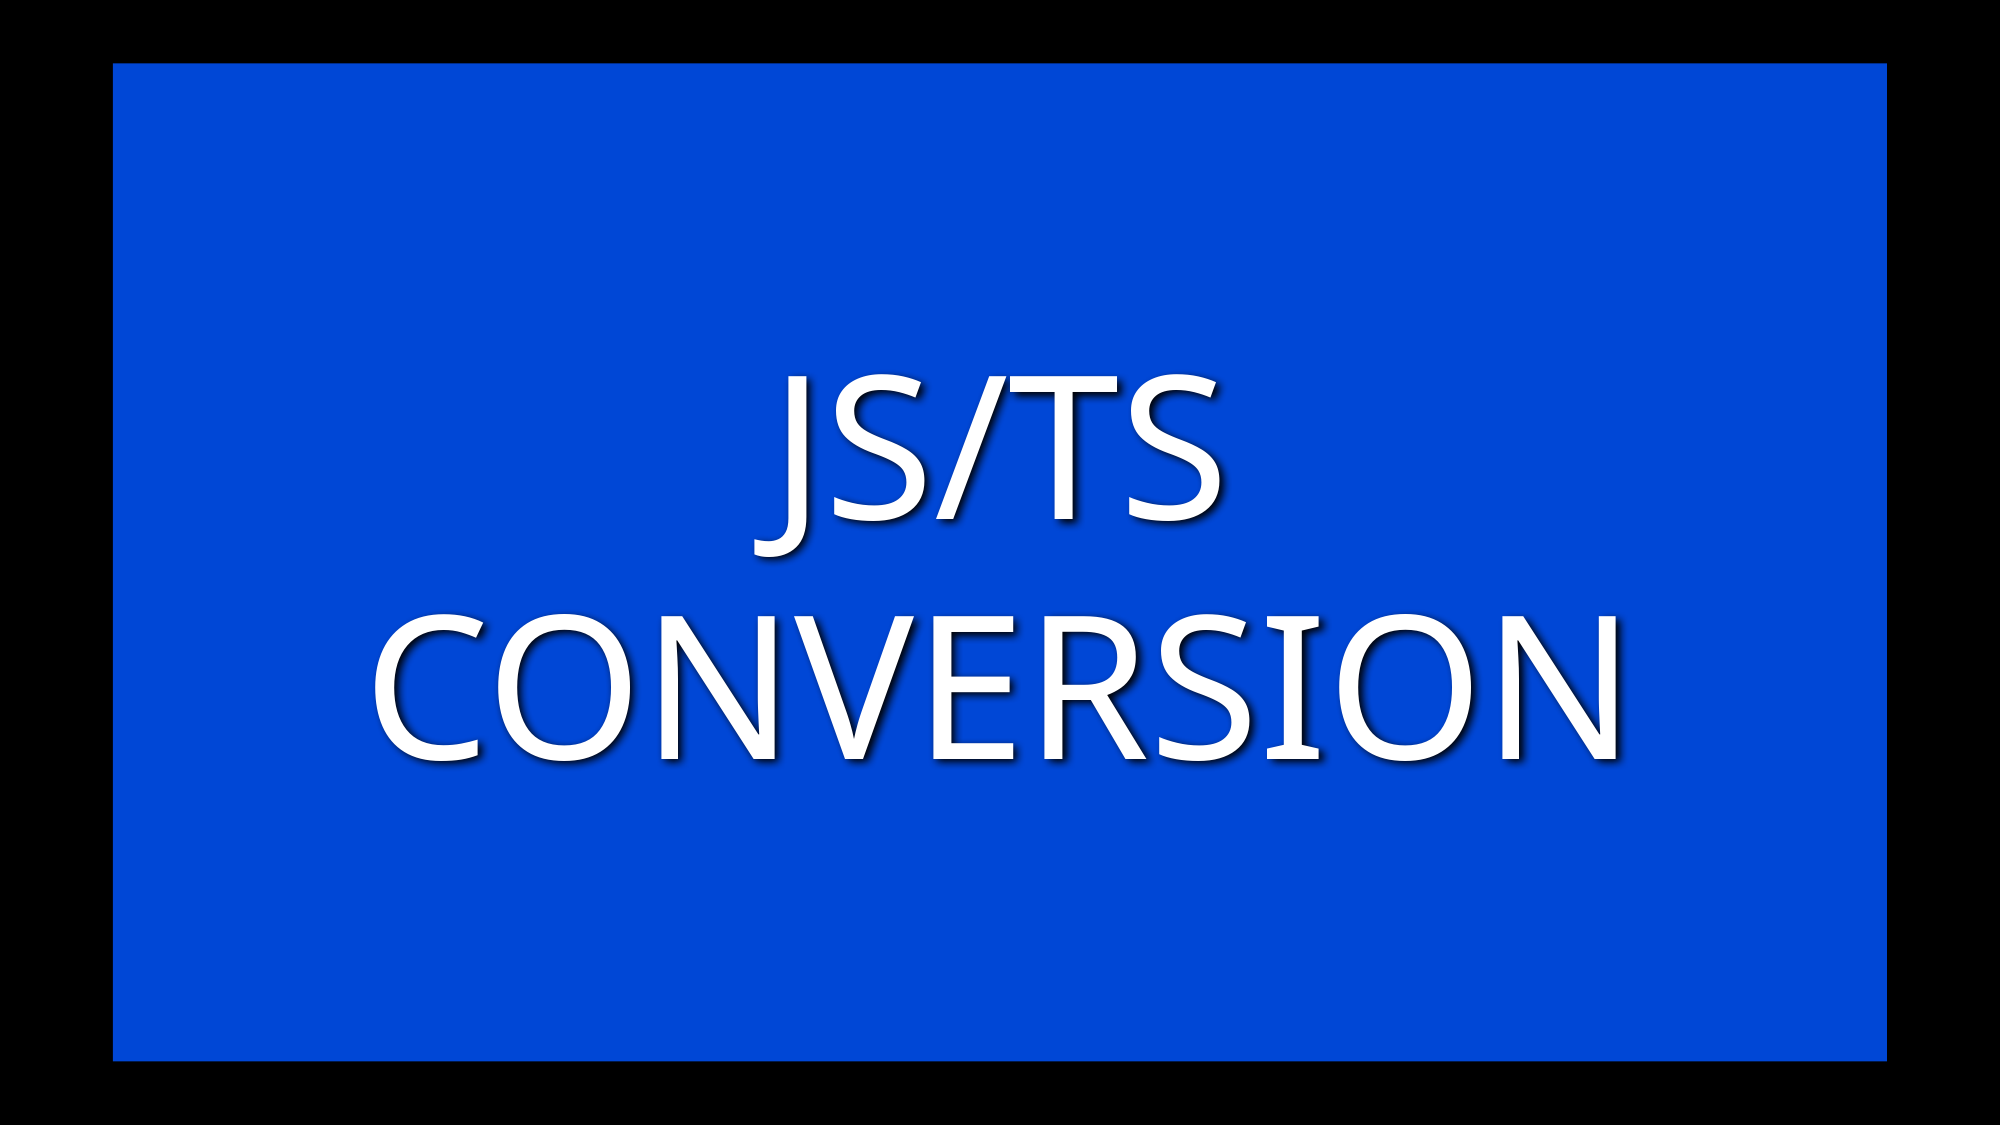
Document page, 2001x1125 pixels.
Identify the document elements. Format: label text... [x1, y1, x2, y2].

text_box [0, 0, 2000, 1125]
text_box [112, 62, 1888, 1062]
text_box JS/TS CONVERSION [239, 312, 1761, 808]
